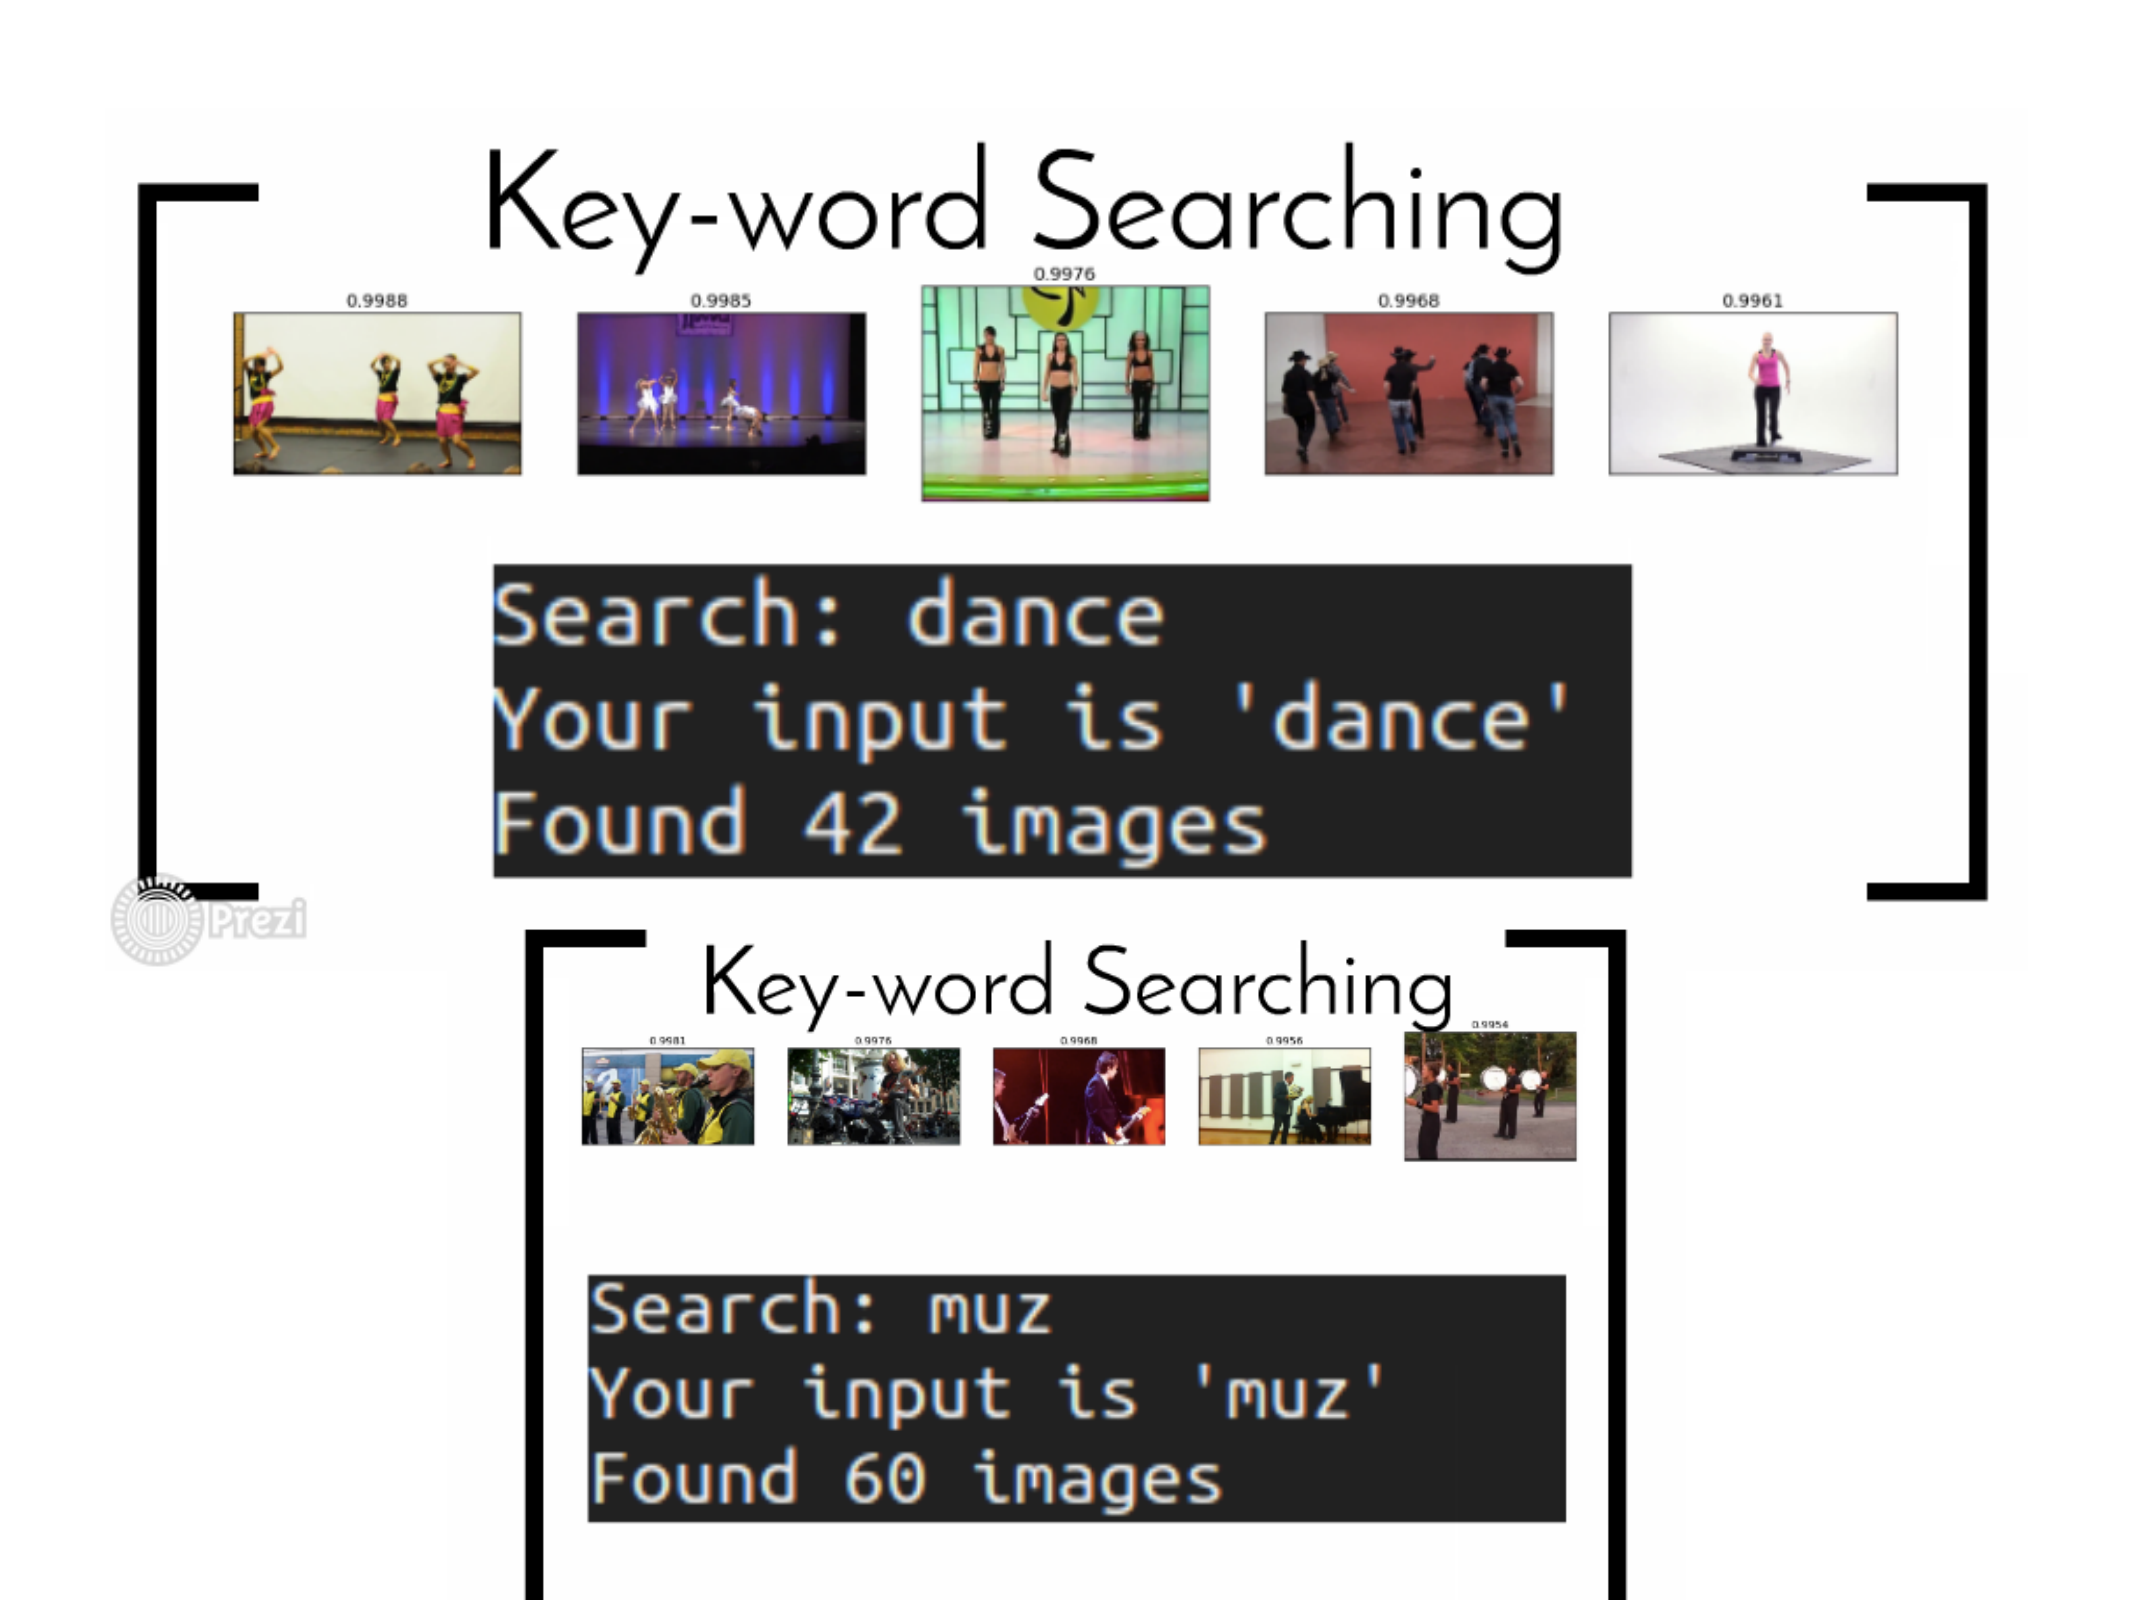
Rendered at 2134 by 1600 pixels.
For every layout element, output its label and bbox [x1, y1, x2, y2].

picture [104, 107, 2028, 1600]
